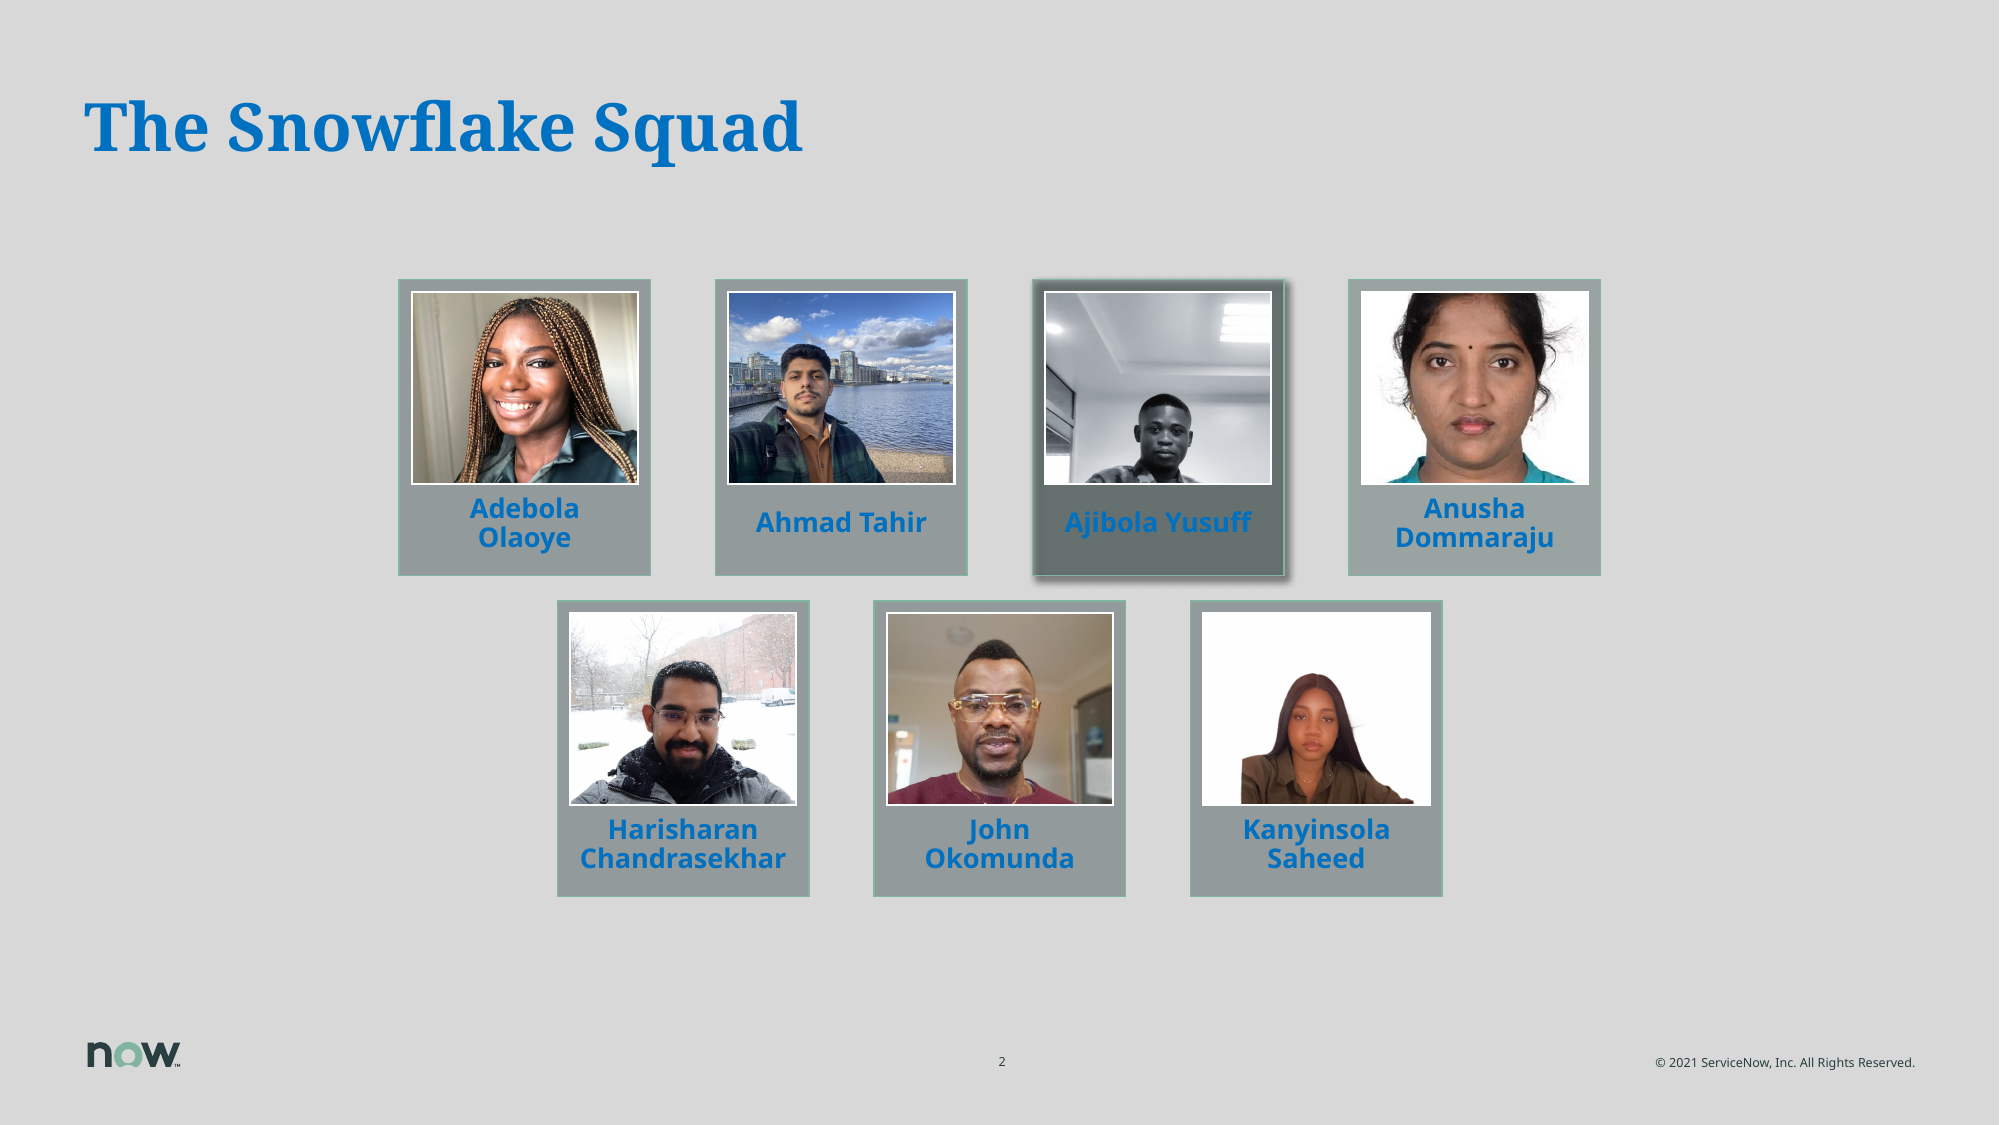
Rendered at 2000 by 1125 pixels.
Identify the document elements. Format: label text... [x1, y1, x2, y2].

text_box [398, 279, 1601, 897]
title The Snowflake Squad [69, 56, 1911, 166]
